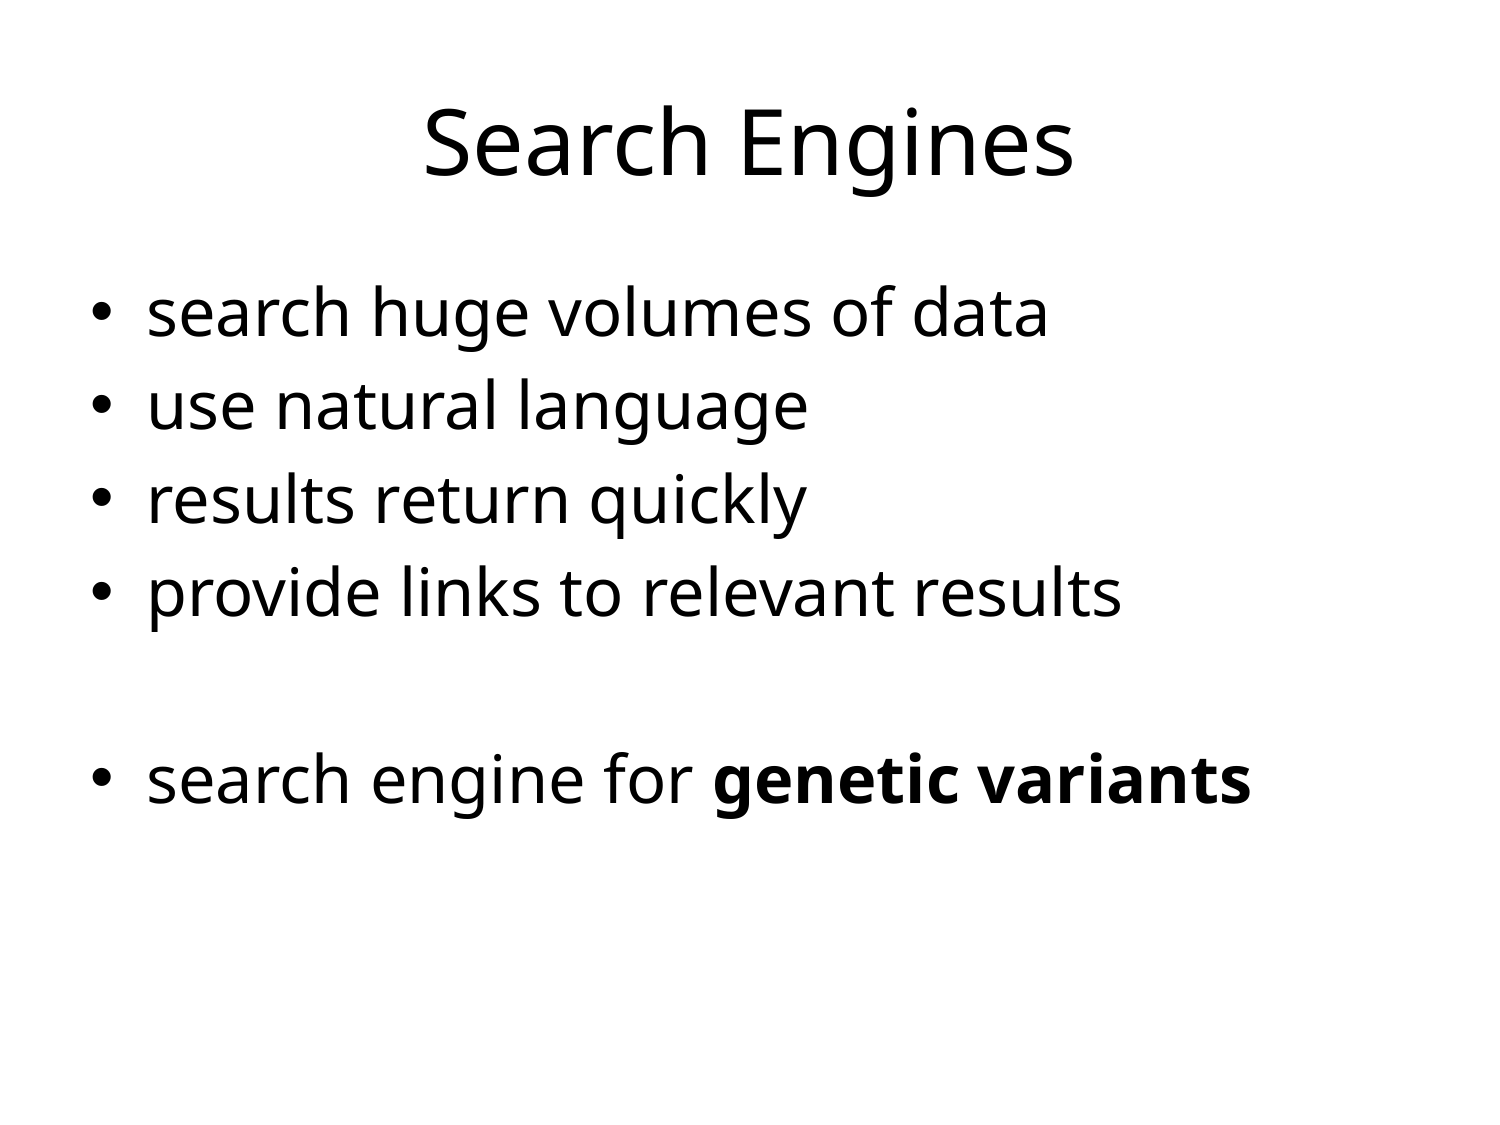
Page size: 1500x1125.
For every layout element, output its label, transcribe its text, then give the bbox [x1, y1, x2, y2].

list search huge volumes of data use natural language results return quickly provide links to relevant results search engine for genetic variants [75, 262, 1425, 1005]
title Search Engines [75, 45, 1425, 233]
